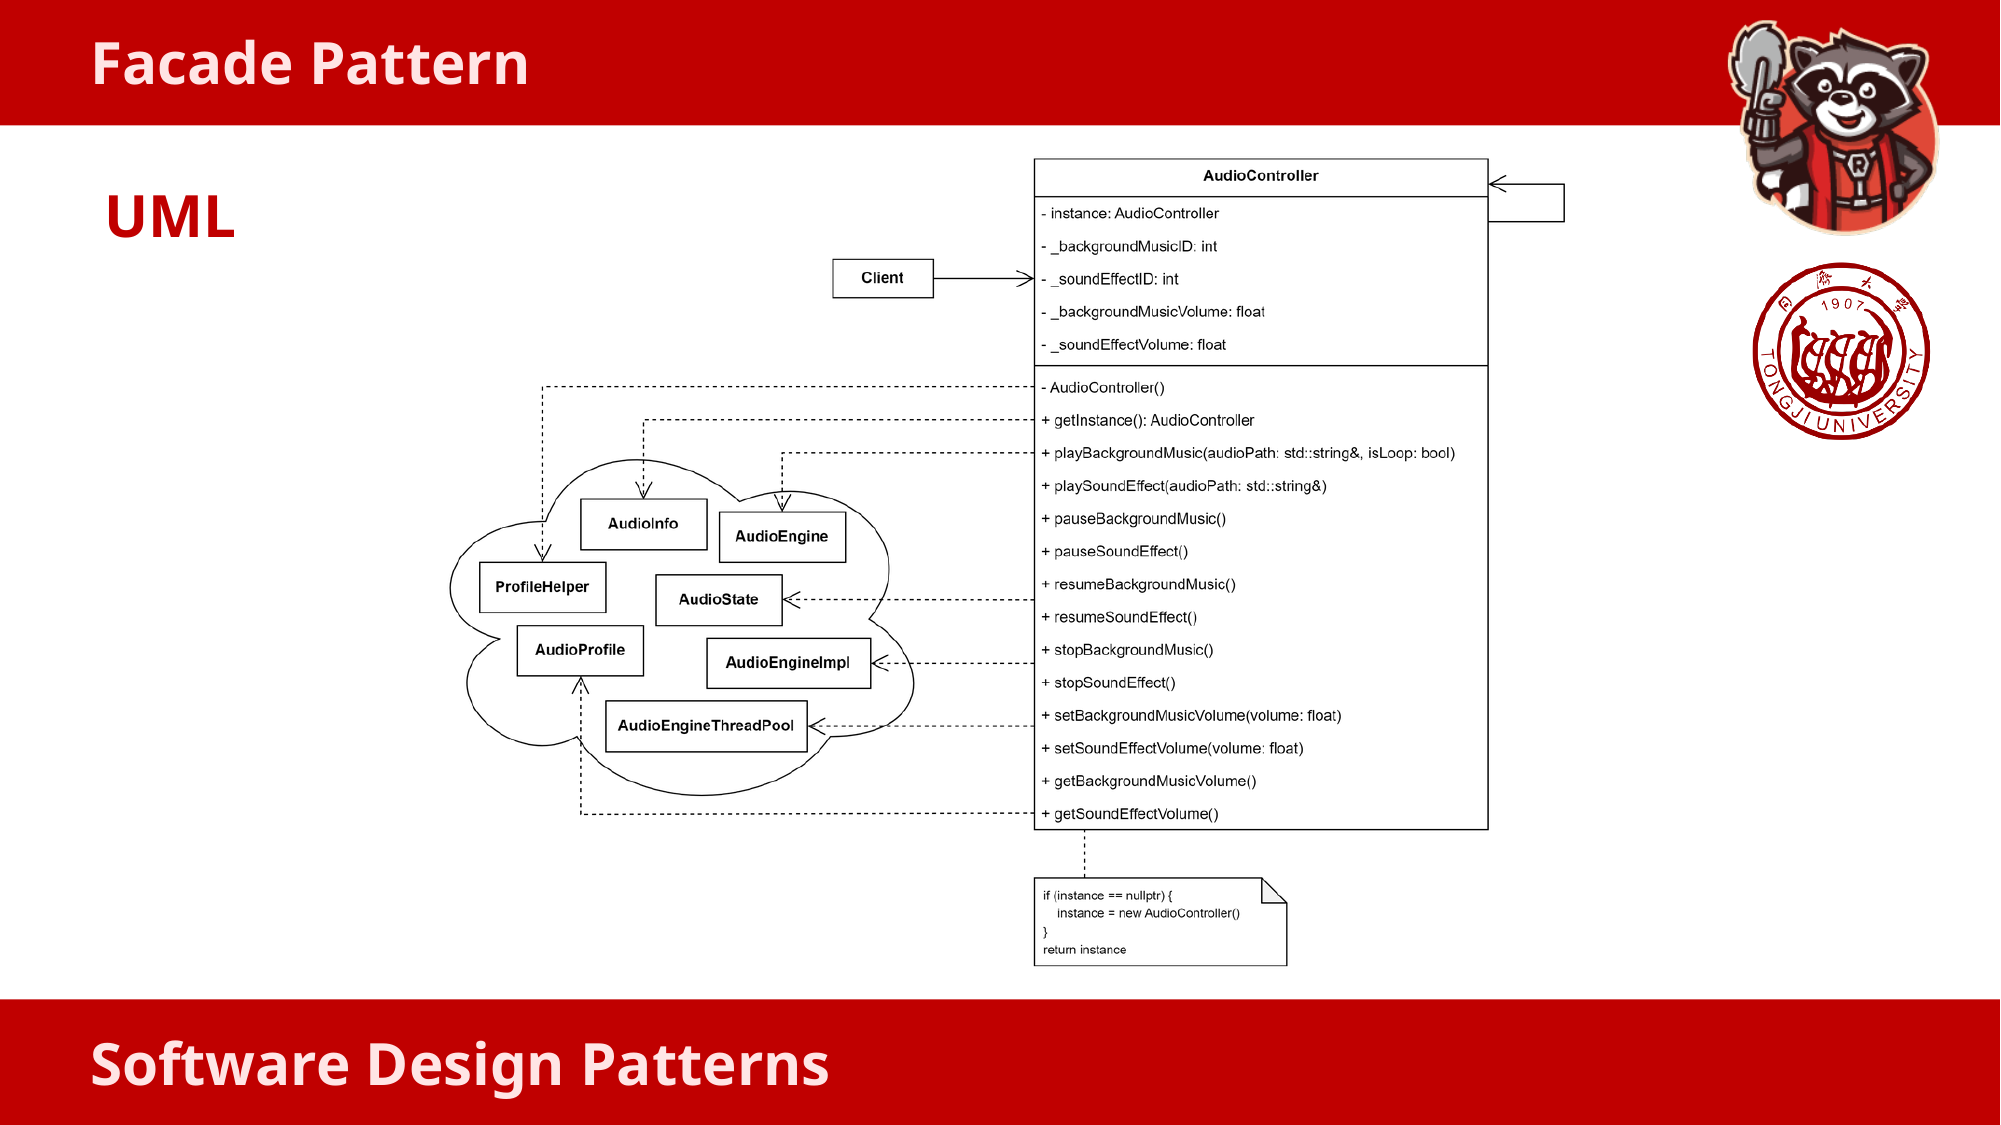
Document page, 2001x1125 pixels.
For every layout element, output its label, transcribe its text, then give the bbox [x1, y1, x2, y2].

picture [403, 145, 1597, 980]
text_box [0, 0, 2000, 126]
picture [1723, 19, 1948, 239]
text_box Software Design Patterns [75, 1019, 1092, 1104]
text_box Facade Pattern [75, 18, 763, 104]
text_box UML [89, 172, 403, 257]
text_box [0, 998, 2000, 1125]
picture [1752, 254, 1936, 440]
